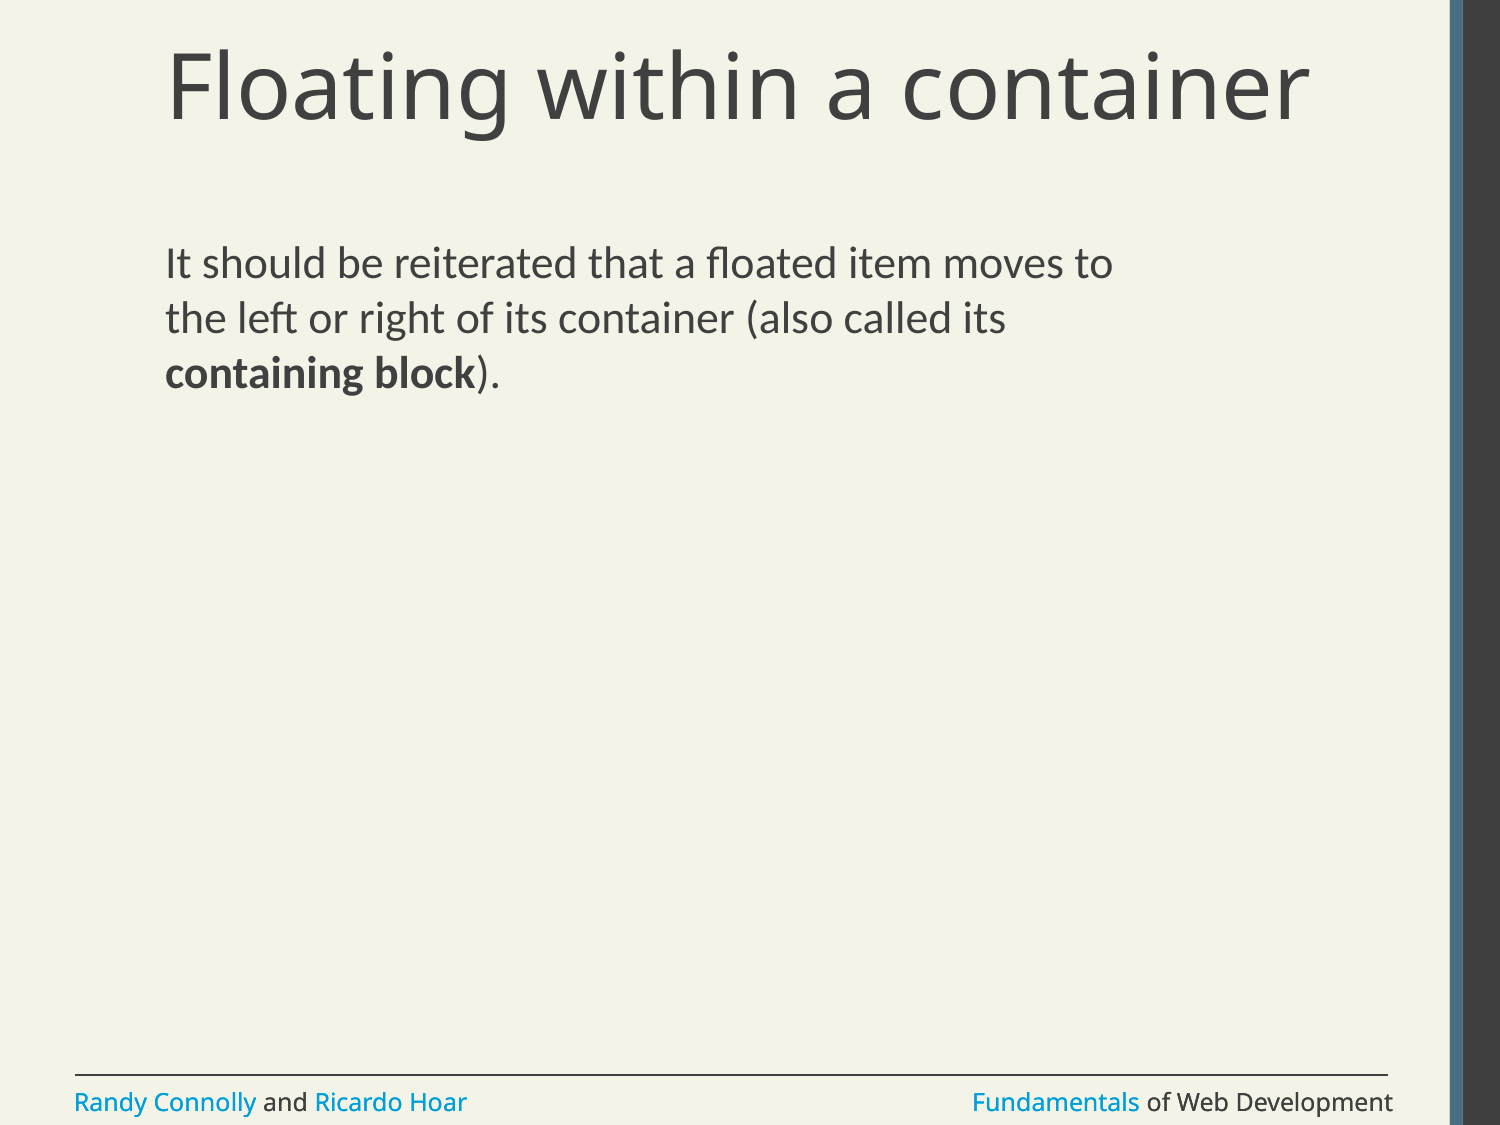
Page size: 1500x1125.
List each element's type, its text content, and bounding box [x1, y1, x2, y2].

title Floating within a container [150, 20, 1425, 188]
list It should be reiterated that a floated item moves to the left or right of its container (also called its containing block). [150, 224, 1200, 968]
